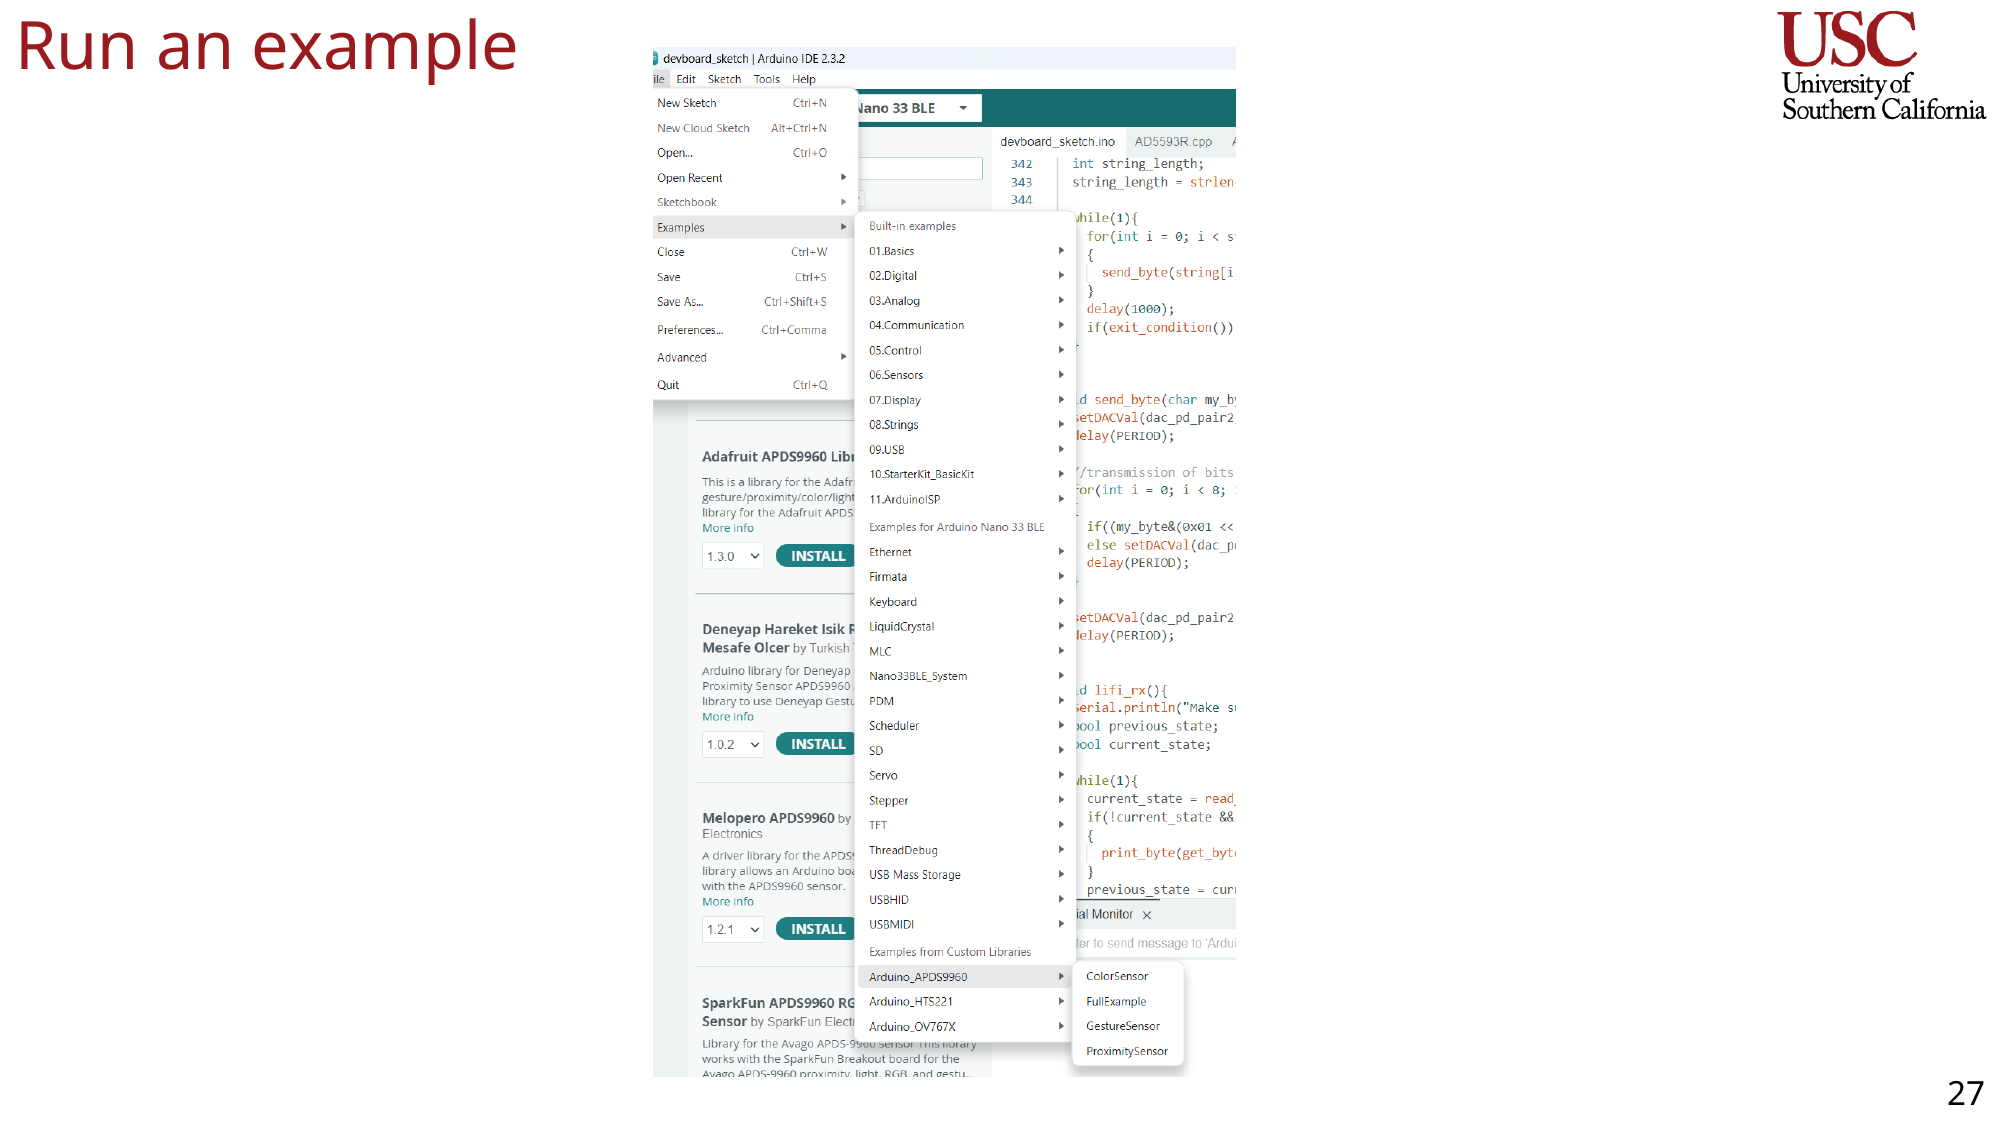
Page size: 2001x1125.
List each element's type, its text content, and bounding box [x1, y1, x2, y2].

picture [1769, 0, 1992, 130]
slide_number 27 [1915, 1065, 2000, 1125]
title Run an example [0, 0, 1725, 96]
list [653, 47, 1236, 1078]
